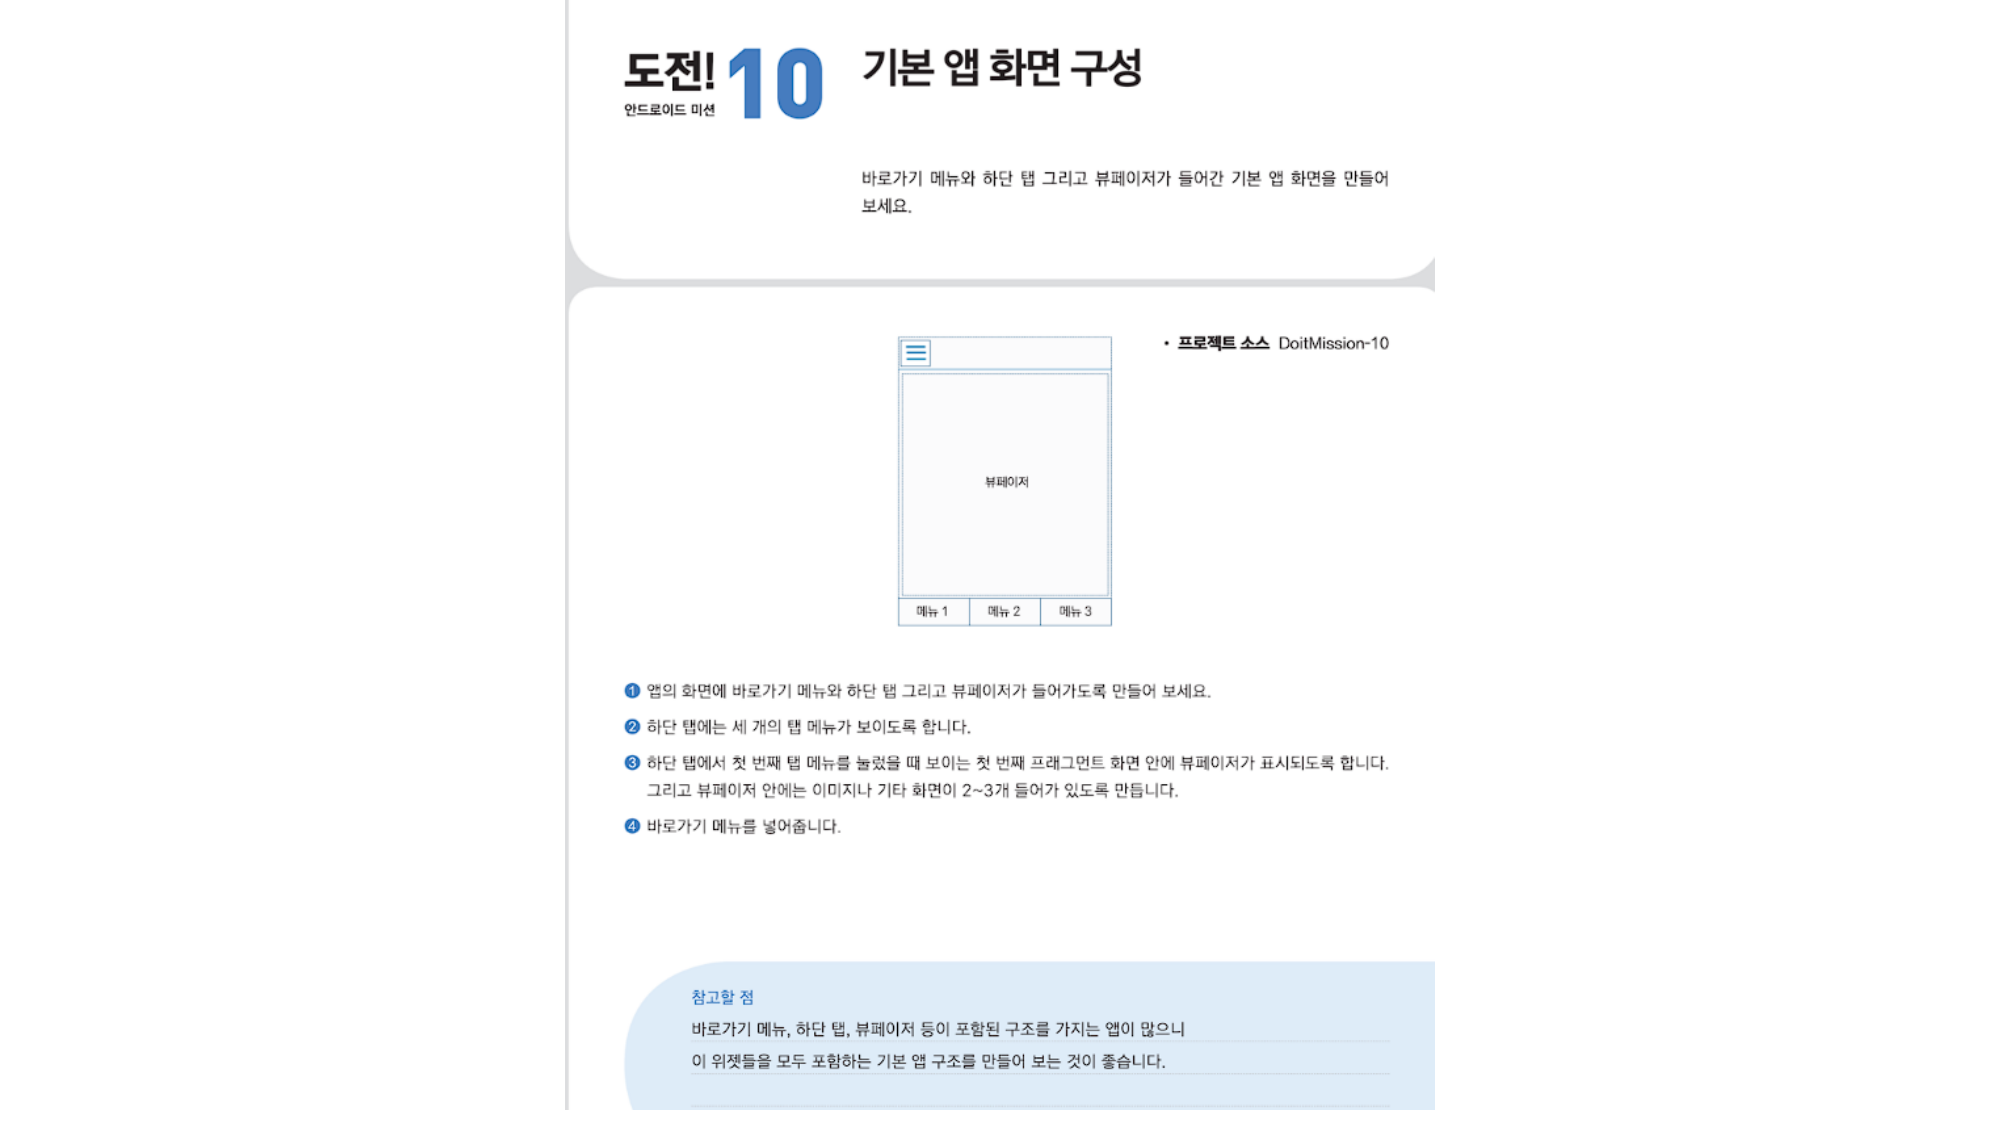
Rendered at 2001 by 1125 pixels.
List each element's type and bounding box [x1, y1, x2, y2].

picture [565, 0, 1435, 1110]
